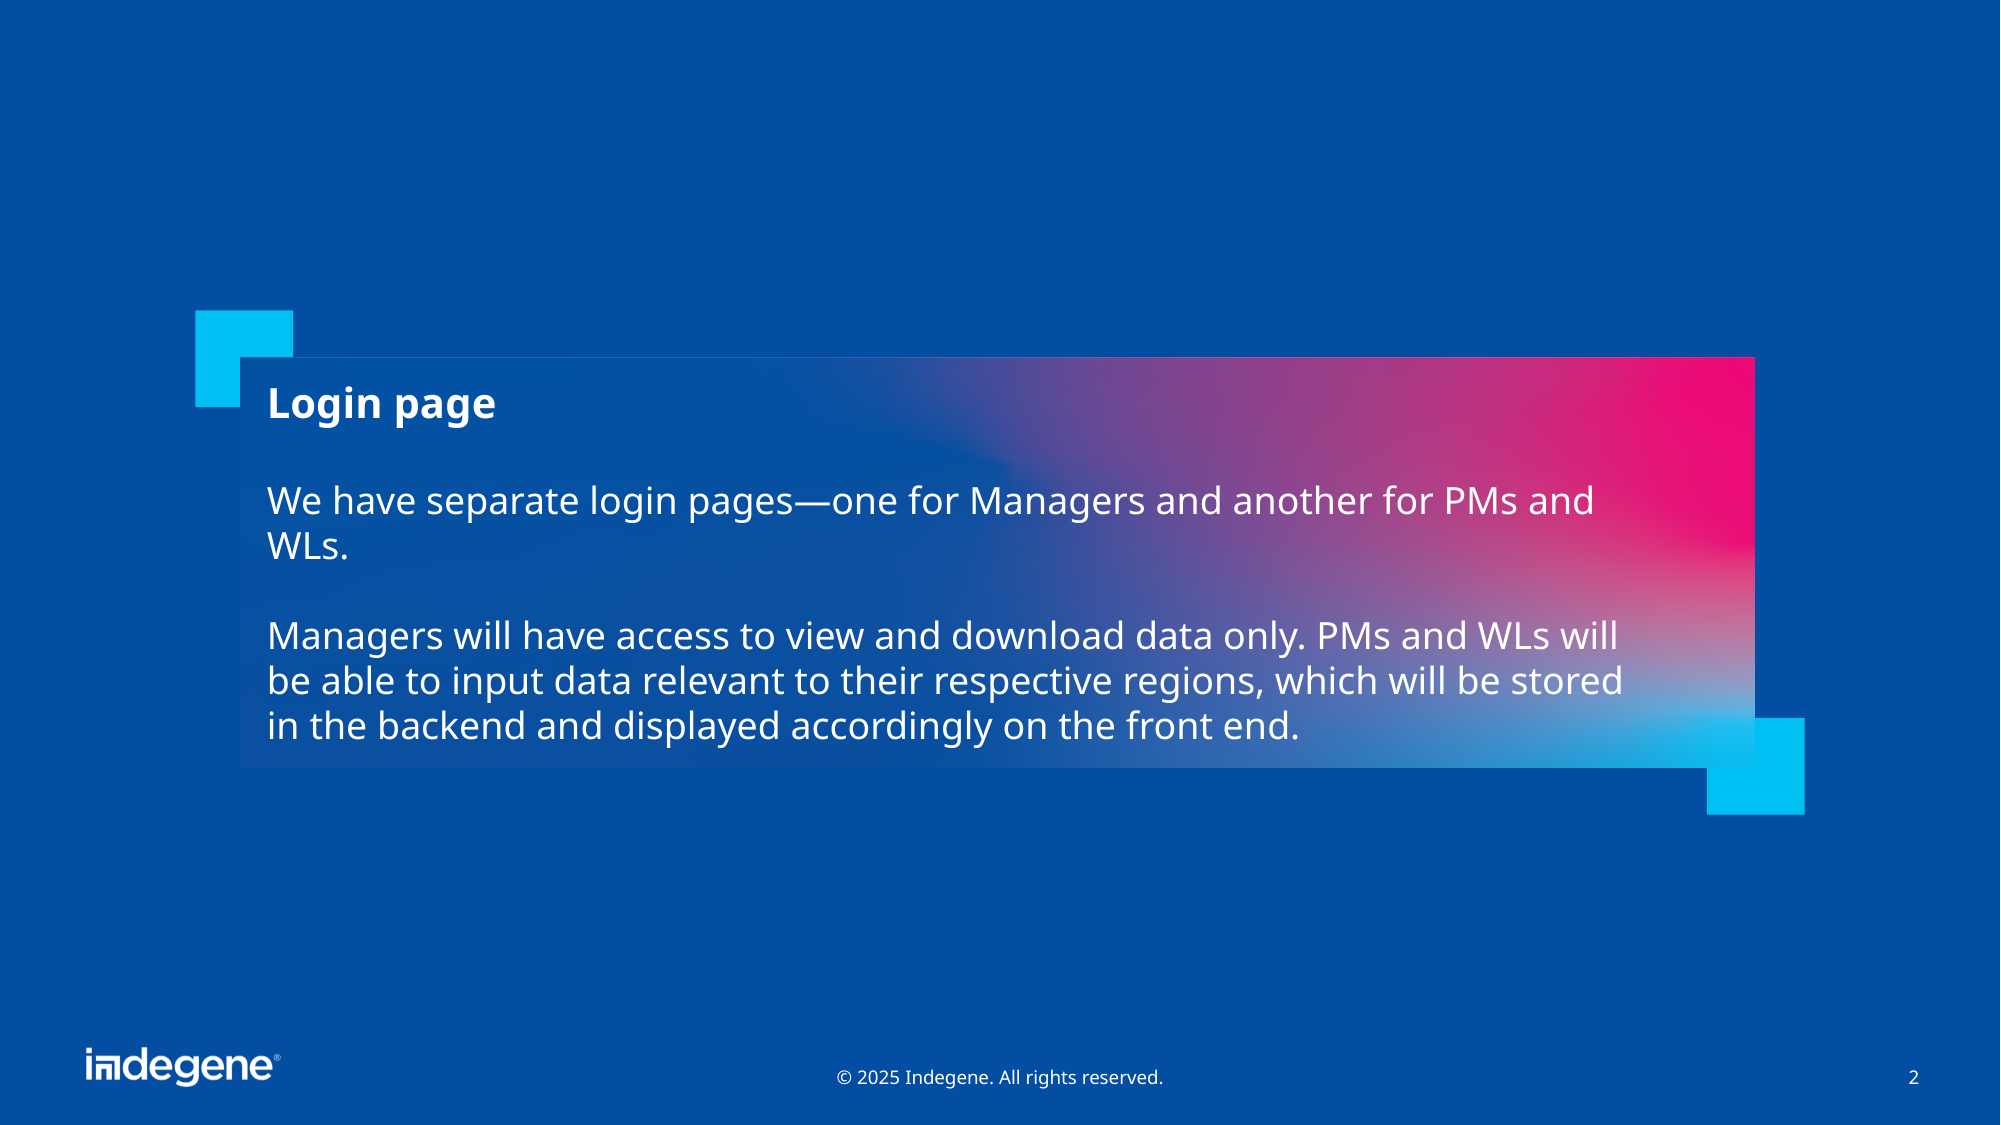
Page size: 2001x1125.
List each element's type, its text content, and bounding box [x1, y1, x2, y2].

picture [240, 357, 1755, 768]
picture [76, 1035, 288, 1099]
slide_number 2 [1844, 1058, 1920, 1090]
footer © 2025 Indegene. All rights reserved. [775, 1058, 1225, 1090]
text_box Login page We have separate login pages—one for Managers and another for PMs and WLs. Managers will have access to view and download data only. PMs and WLs will be able to input data relevant to their respective regions, which will be stored in the backend and displayed accordingly on the front end. [266, 370, 1645, 755]
